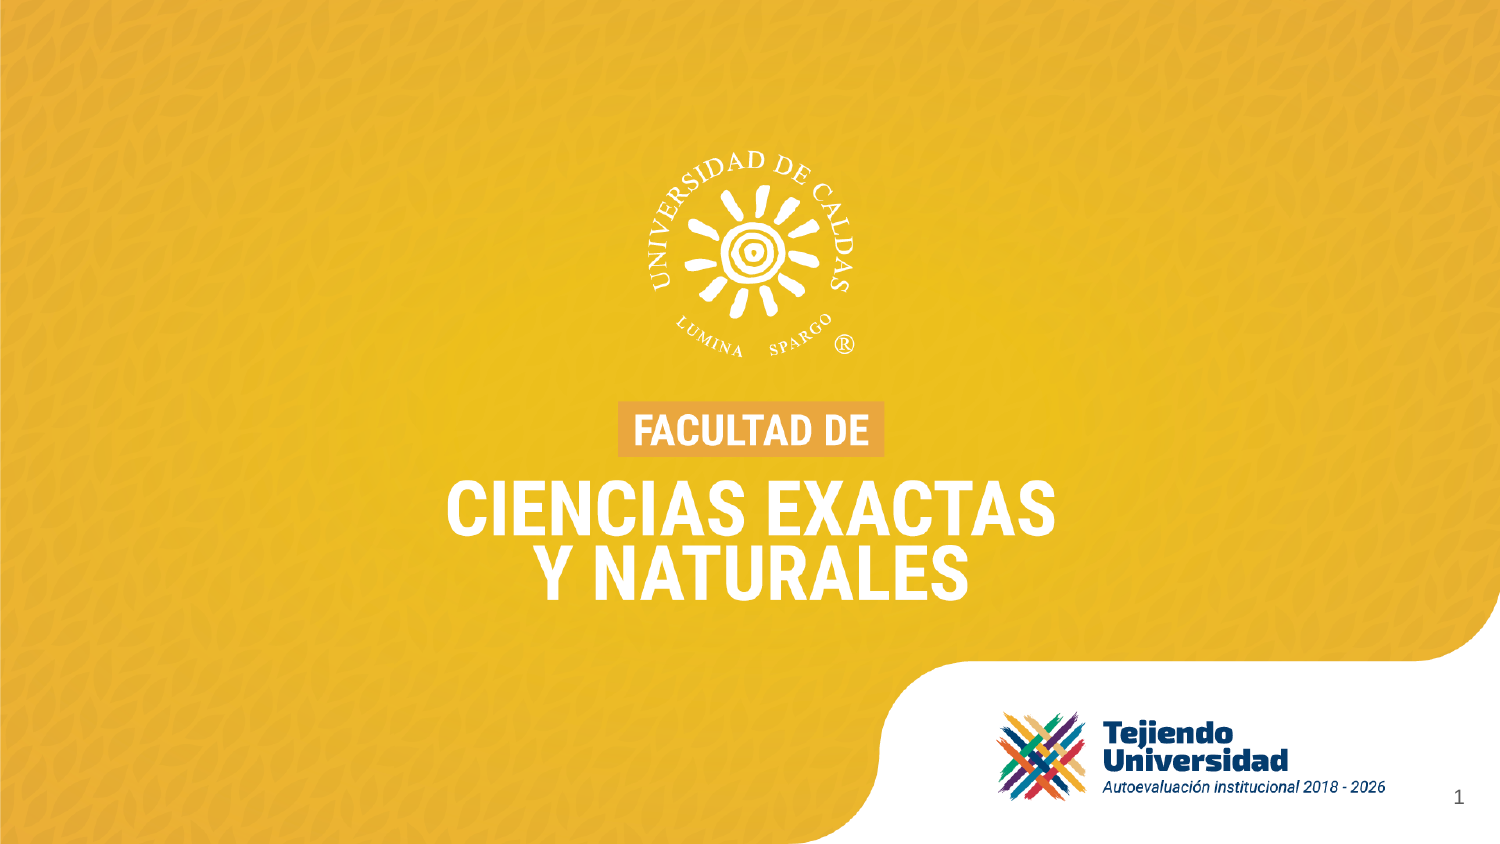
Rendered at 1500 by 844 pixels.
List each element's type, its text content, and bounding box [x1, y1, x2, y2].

slide_number ‹#› [1389, 764, 1480, 830]
picture [0, 0, 1500, 844]
